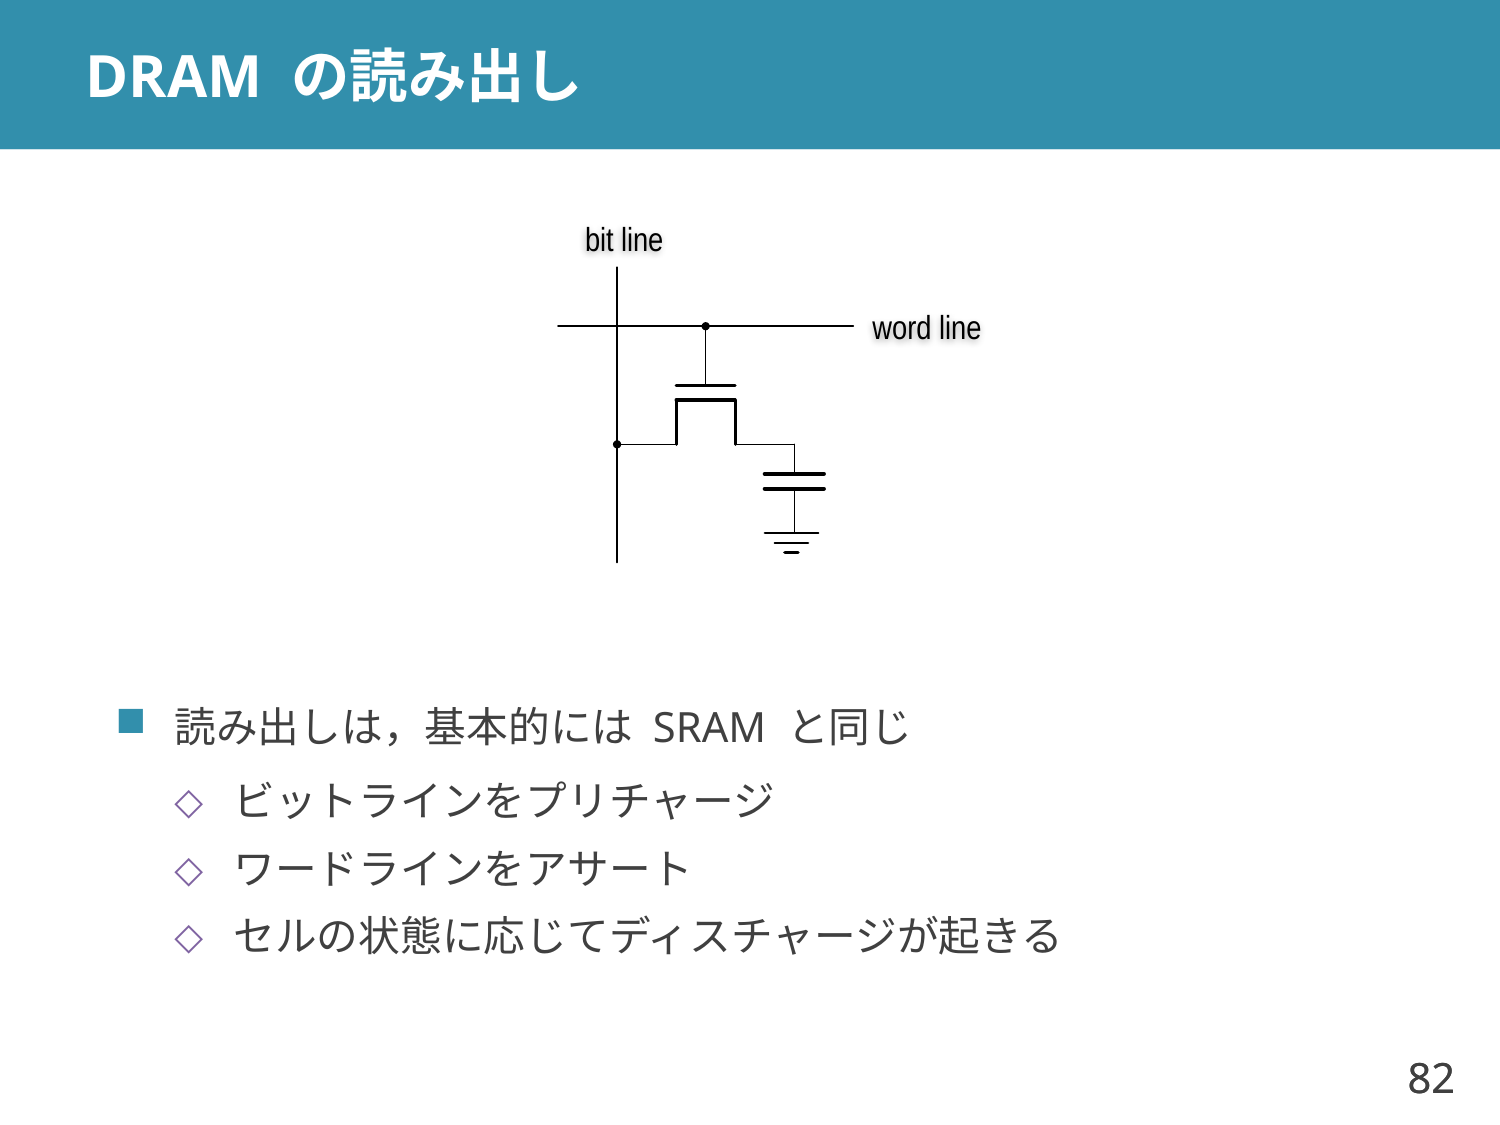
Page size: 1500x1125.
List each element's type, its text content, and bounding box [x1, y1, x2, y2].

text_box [764, 532, 819, 553]
title DRAM の読み出し [70, 0, 1500, 150]
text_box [675, 385, 736, 445]
text_box word line [749, 281, 1105, 371]
list 読み出しは，基本的には SRAM と同じ ビットラインをプリチャージ ワードラインをアサート セルの状態に応じてディスチャージが起きる [100, 709, 1459, 947]
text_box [764, 473, 824, 489]
text_box bit line [572, 193, 677, 283]
